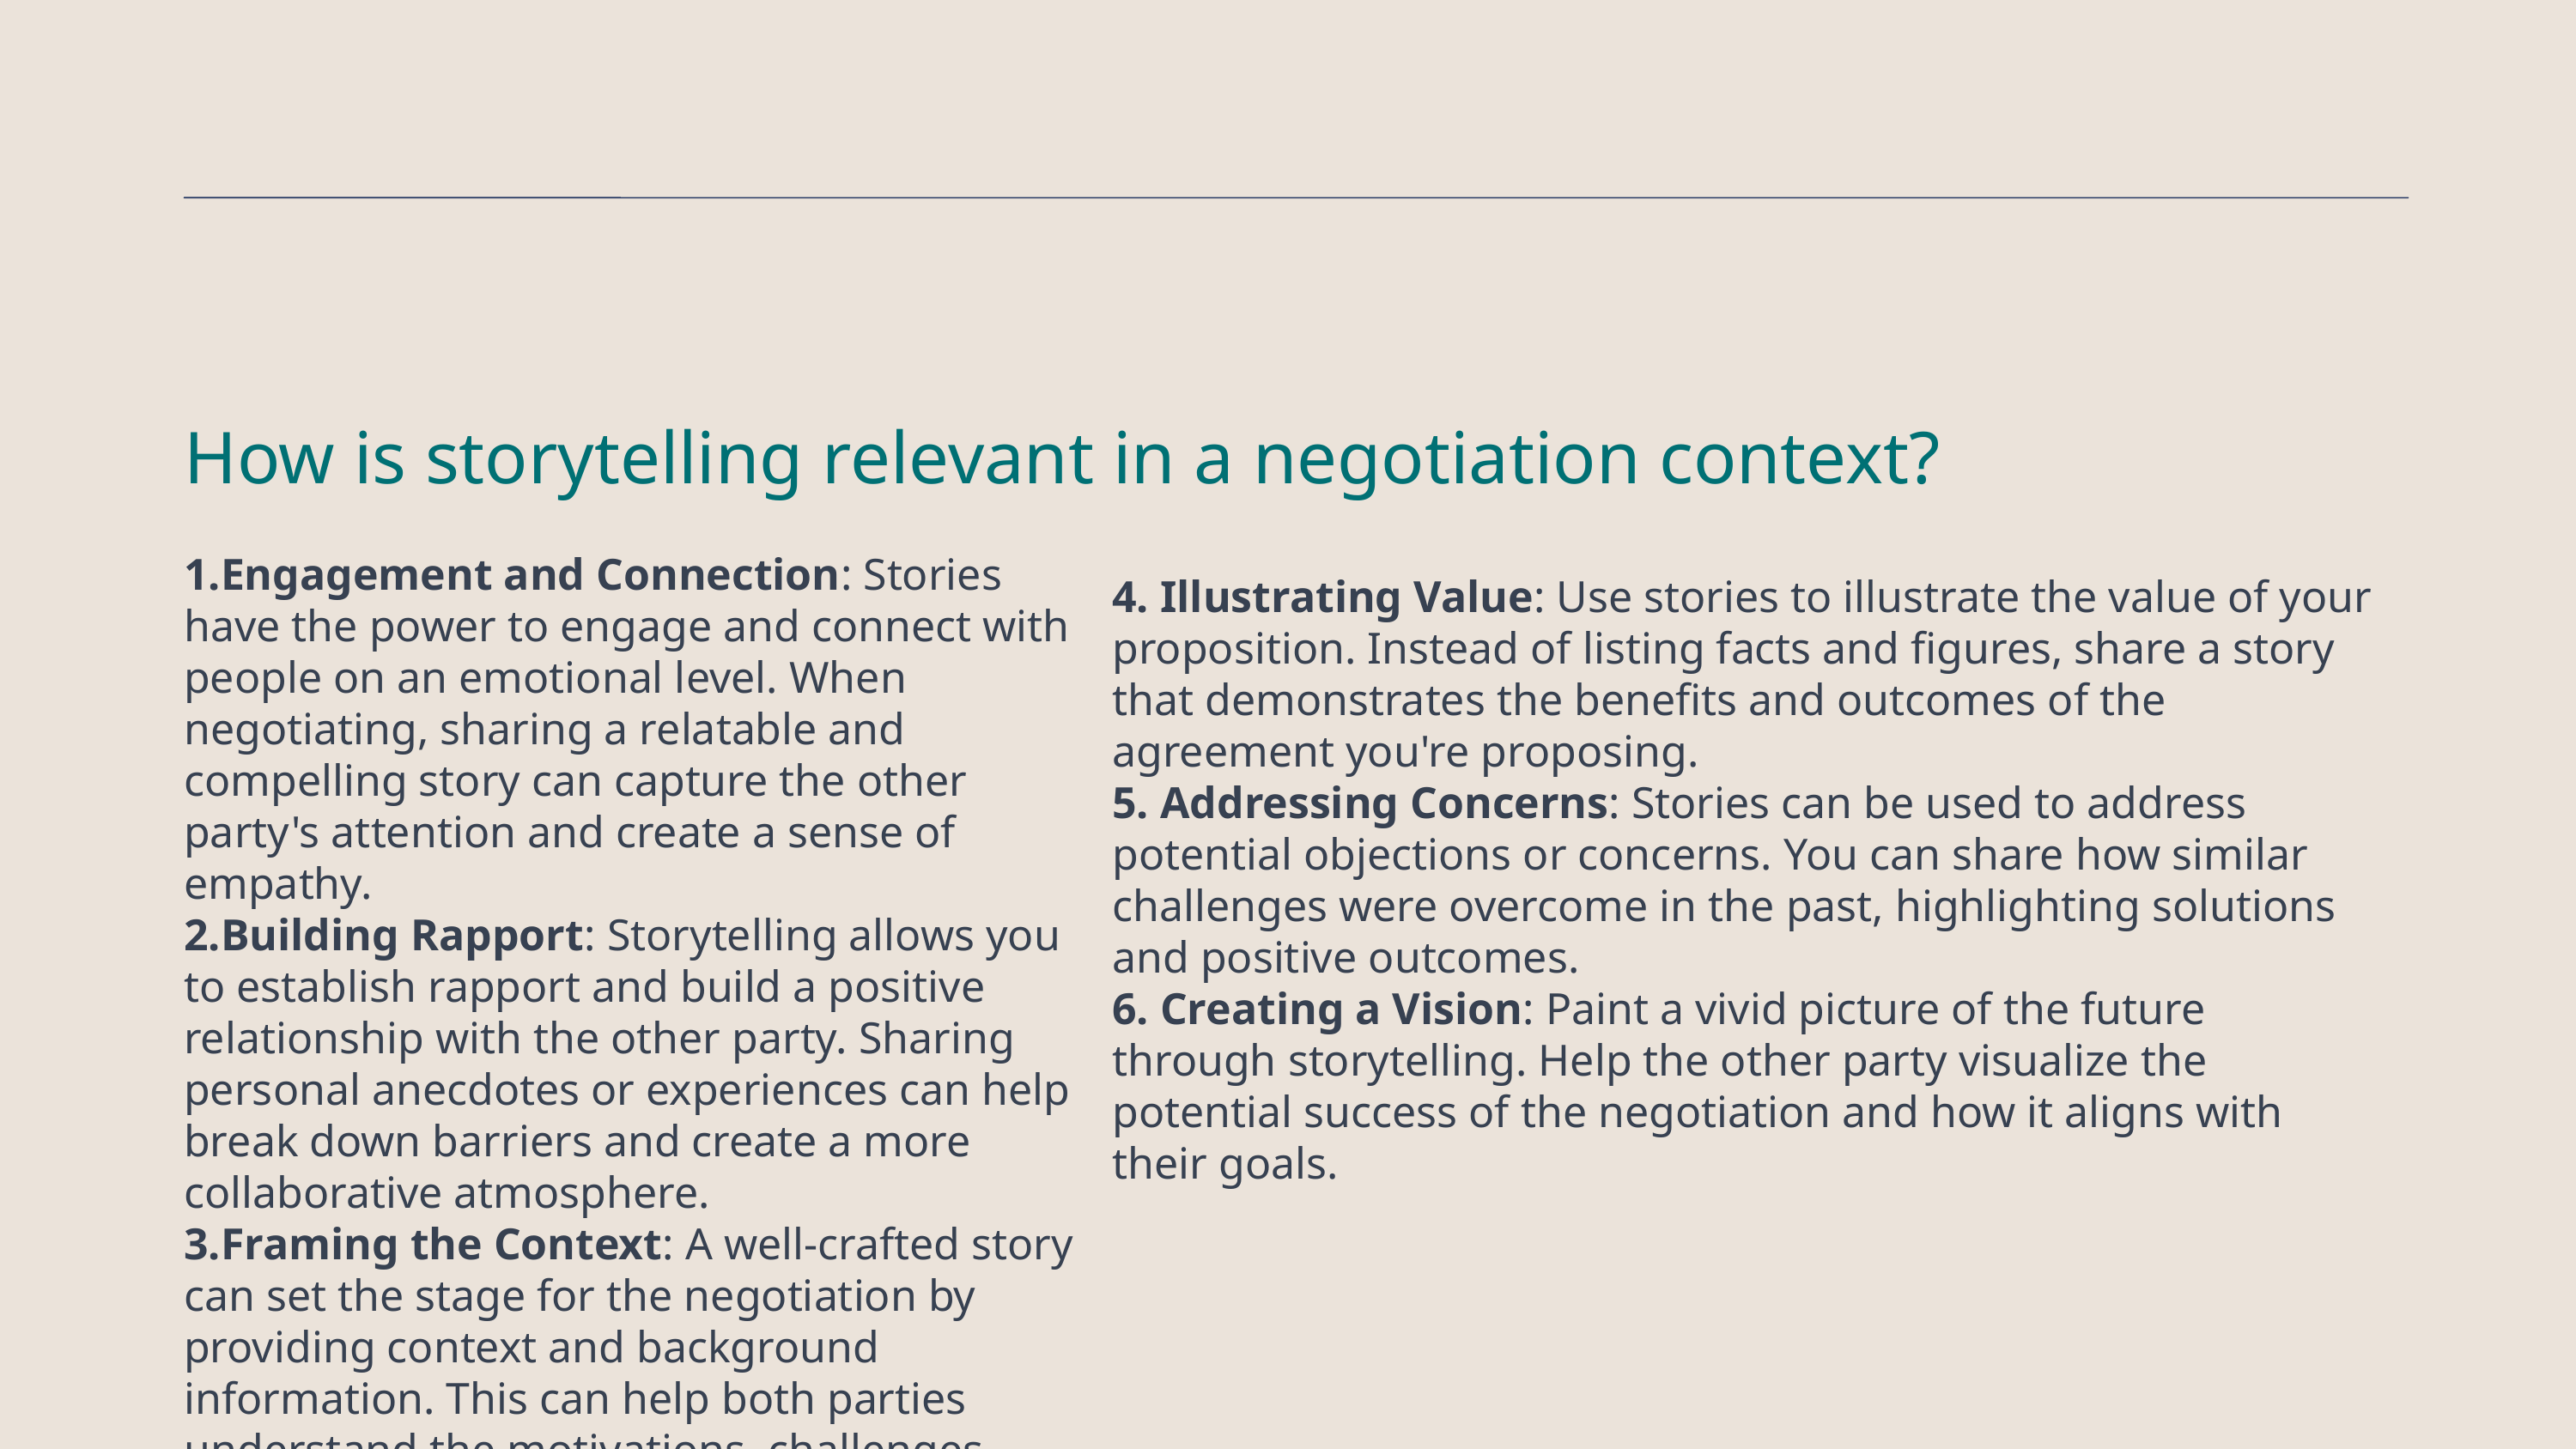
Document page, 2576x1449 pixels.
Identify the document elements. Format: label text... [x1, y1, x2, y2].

text_box 4. Illustrating Value: Use stories to illustrate the value of your proposition. Instead of listing facts and figures, share a story that demonstrates the benefits and outcomes of the agreement you're proposing. 5. Addressing Concerns: Stories can be used to address potential objections or concerns. You can share how similar challenges were overcome in the past, highlighting solutions and positive outcomes. 6. Creating a Vision: Paint a vivid picture of the future through storytelling. Help the other party visualize the potential success of the negotiation and how it aligns with their goals. [2221, 563, 2388, 1194]
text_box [184, 259, 2216, 1380]
